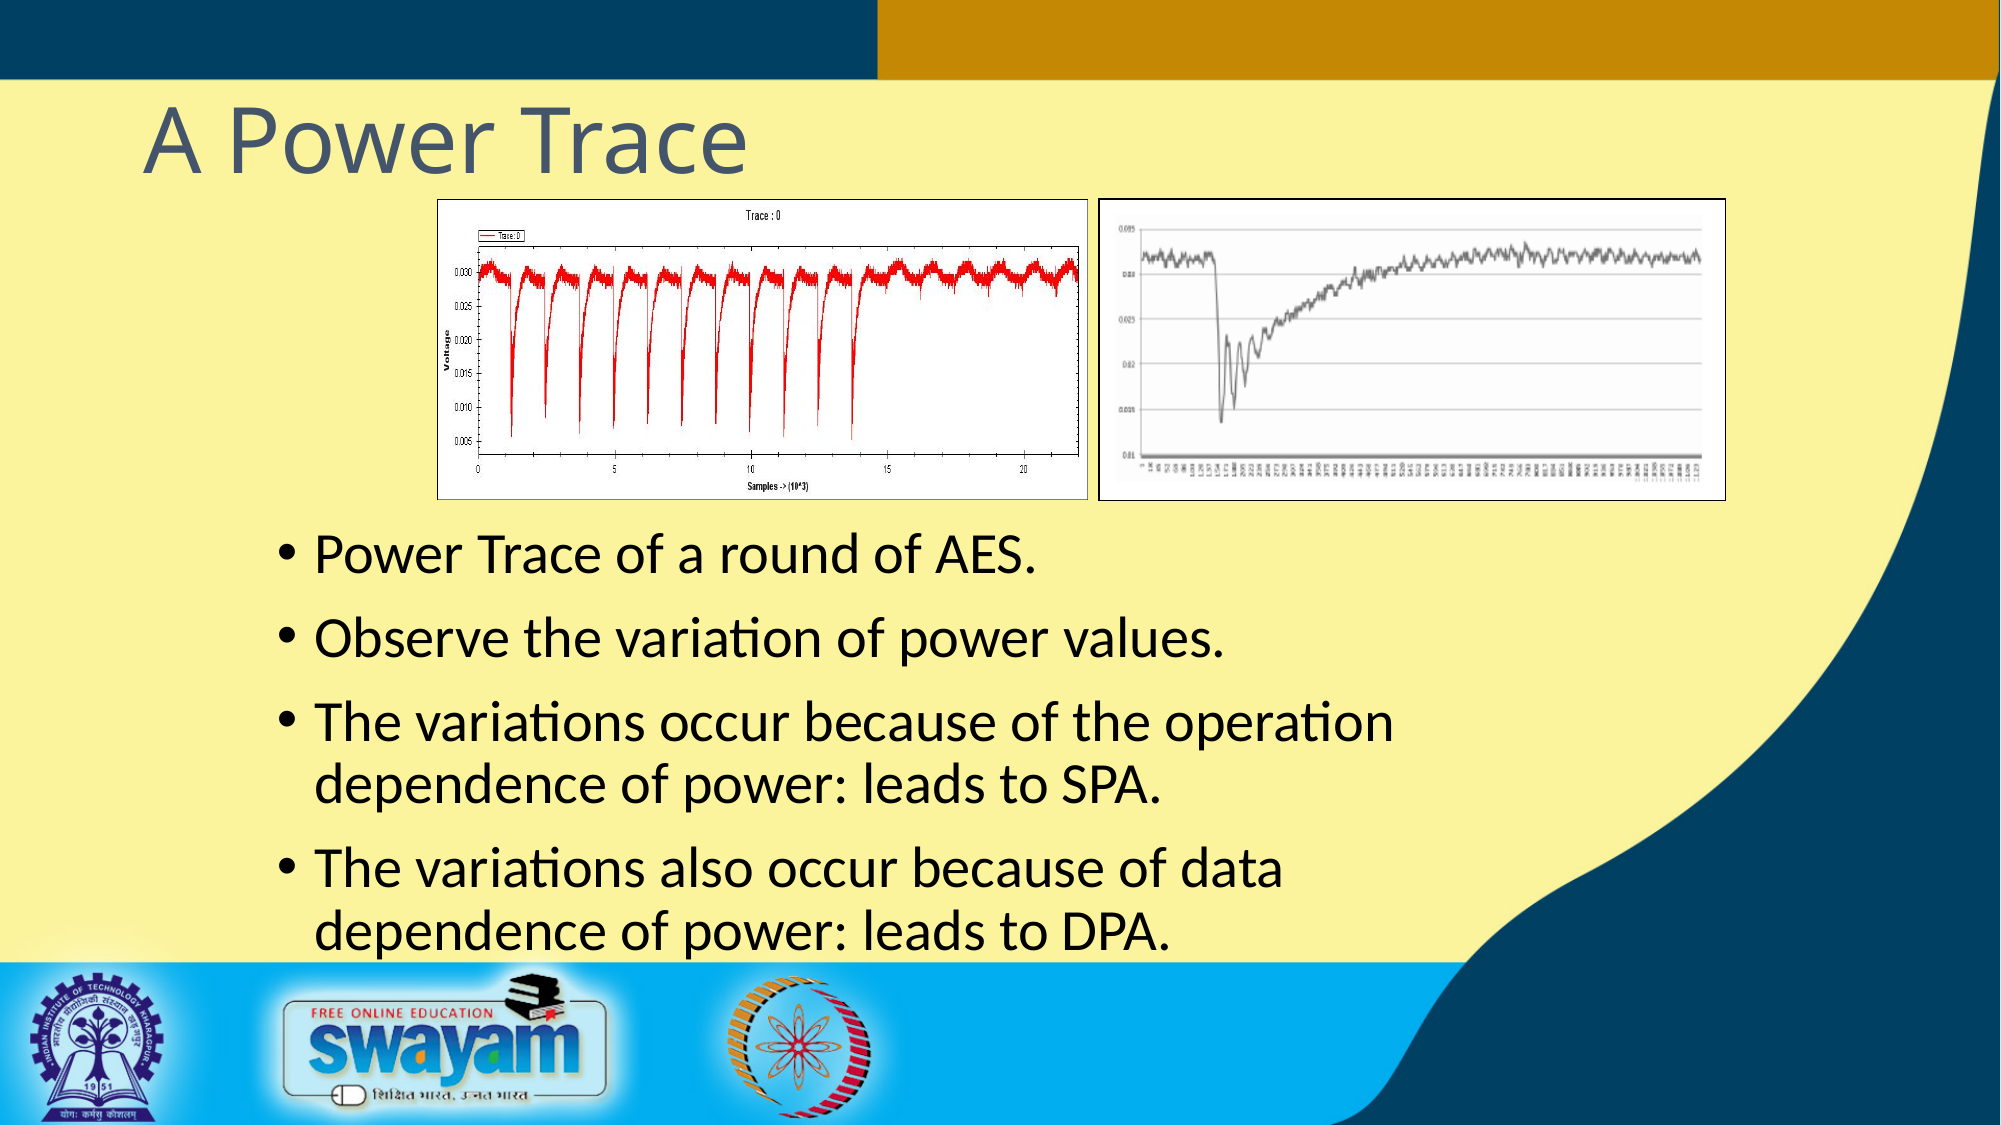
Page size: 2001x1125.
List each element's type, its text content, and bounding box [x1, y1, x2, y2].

picture [0, 0, 2001, 1125]
picture [1425, 1016, 1433, 1023]
list Power Trace of a round of AES. Observe the variation of power values. The variations occur because of the operation dependence of power: leads to SPA. The variations also occur because of data dependence of power: leads to DPA. [261, 515, 1493, 979]
picture [705, 979, 894, 1125]
title A Power Trace [128, 35, 1853, 253]
picture [255, 979, 635, 1125]
